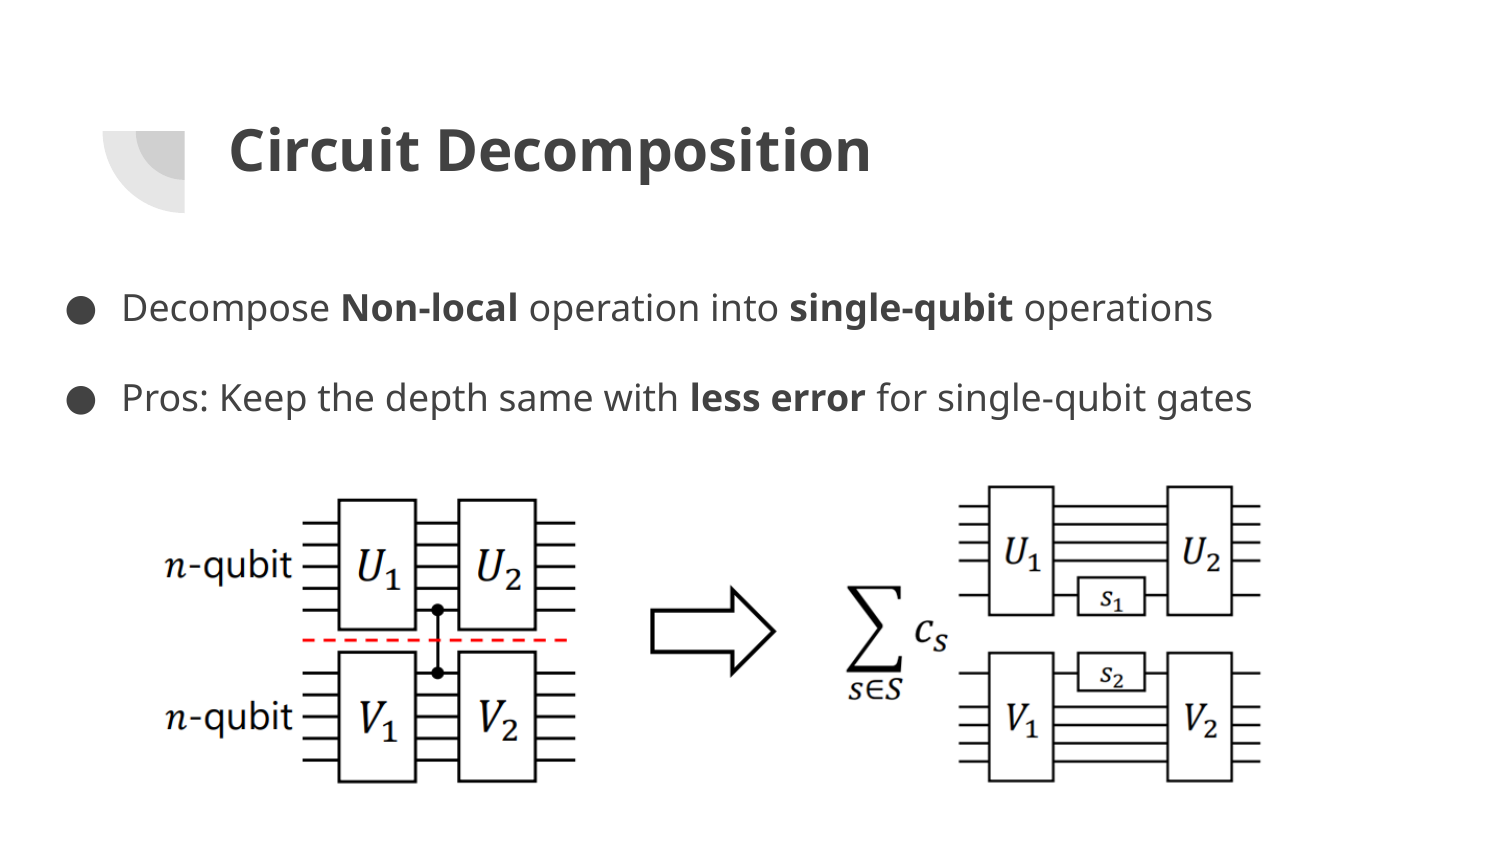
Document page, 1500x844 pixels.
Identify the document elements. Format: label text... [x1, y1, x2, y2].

list Decompose Non-local operation into single-qubit operations Pros: Keep the depth same with less error for single-qubit gates [30, 223, 1340, 489]
picture [147, 461, 1299, 835]
title Circuit Decomposition [213, 98, 1368, 263]
